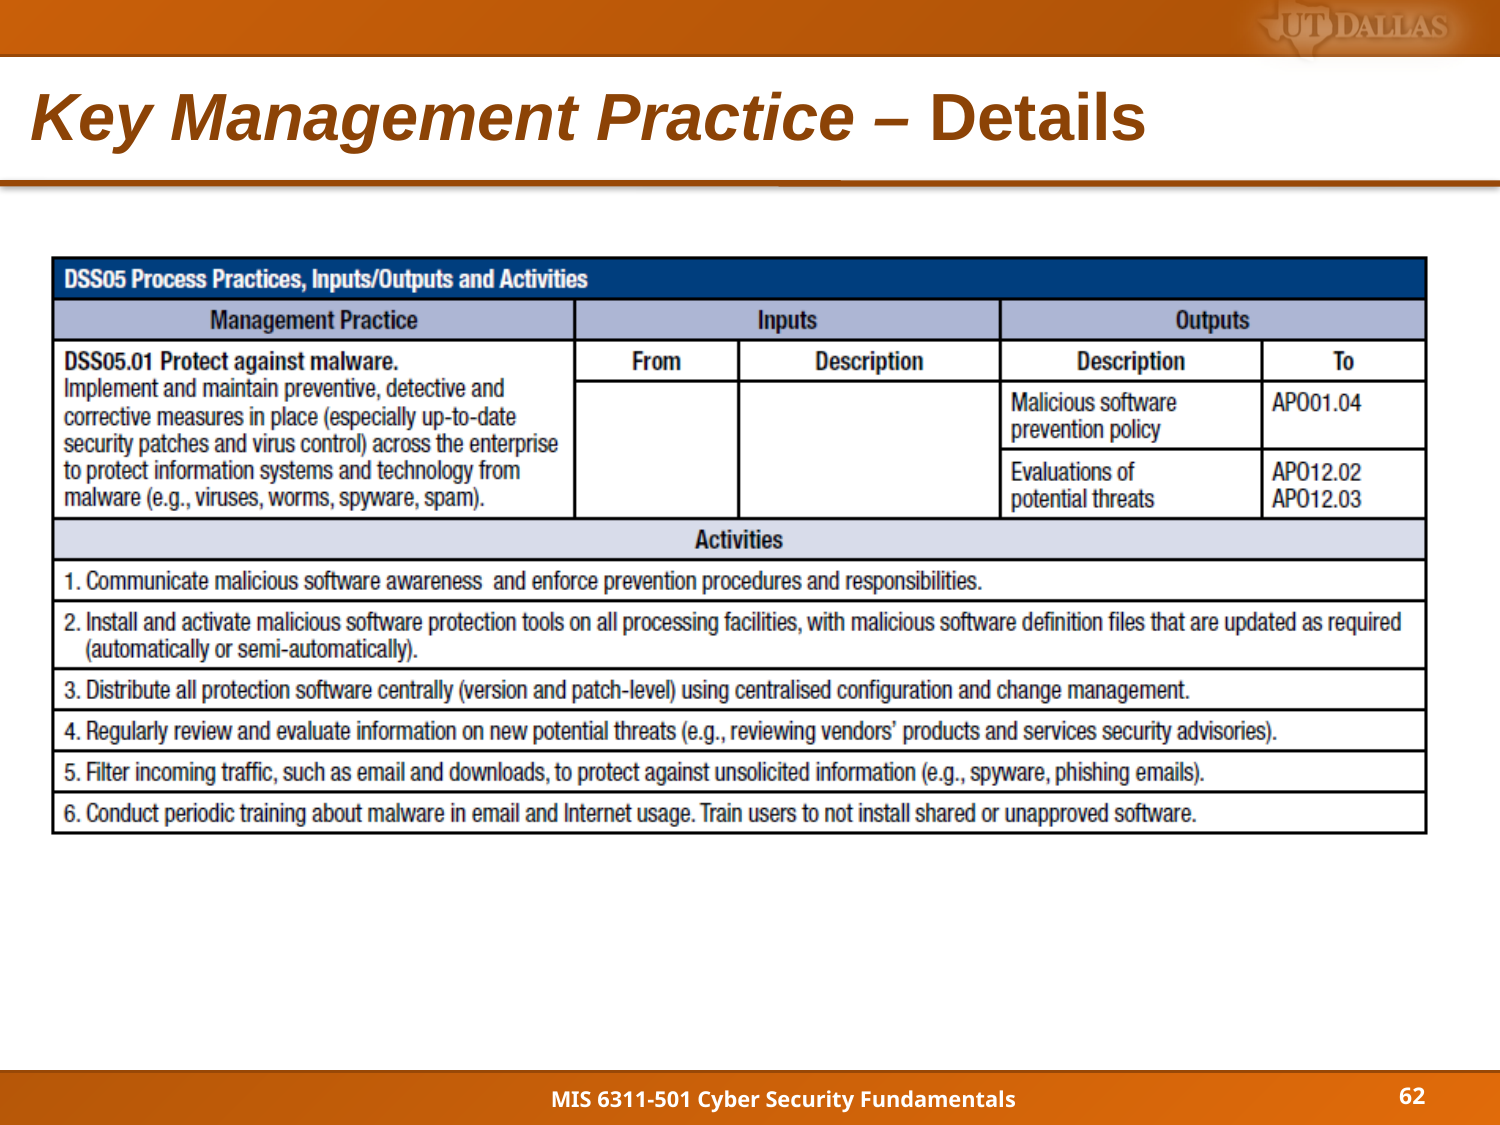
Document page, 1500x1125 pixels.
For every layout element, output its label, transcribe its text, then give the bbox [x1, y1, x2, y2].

title Key Management Practice – Details [0, 62, 1500, 176]
slide_number 62 [1350, 1076, 1475, 1120]
picture [1218, 0, 1500, 62]
picture [49, 255, 1432, 838]
